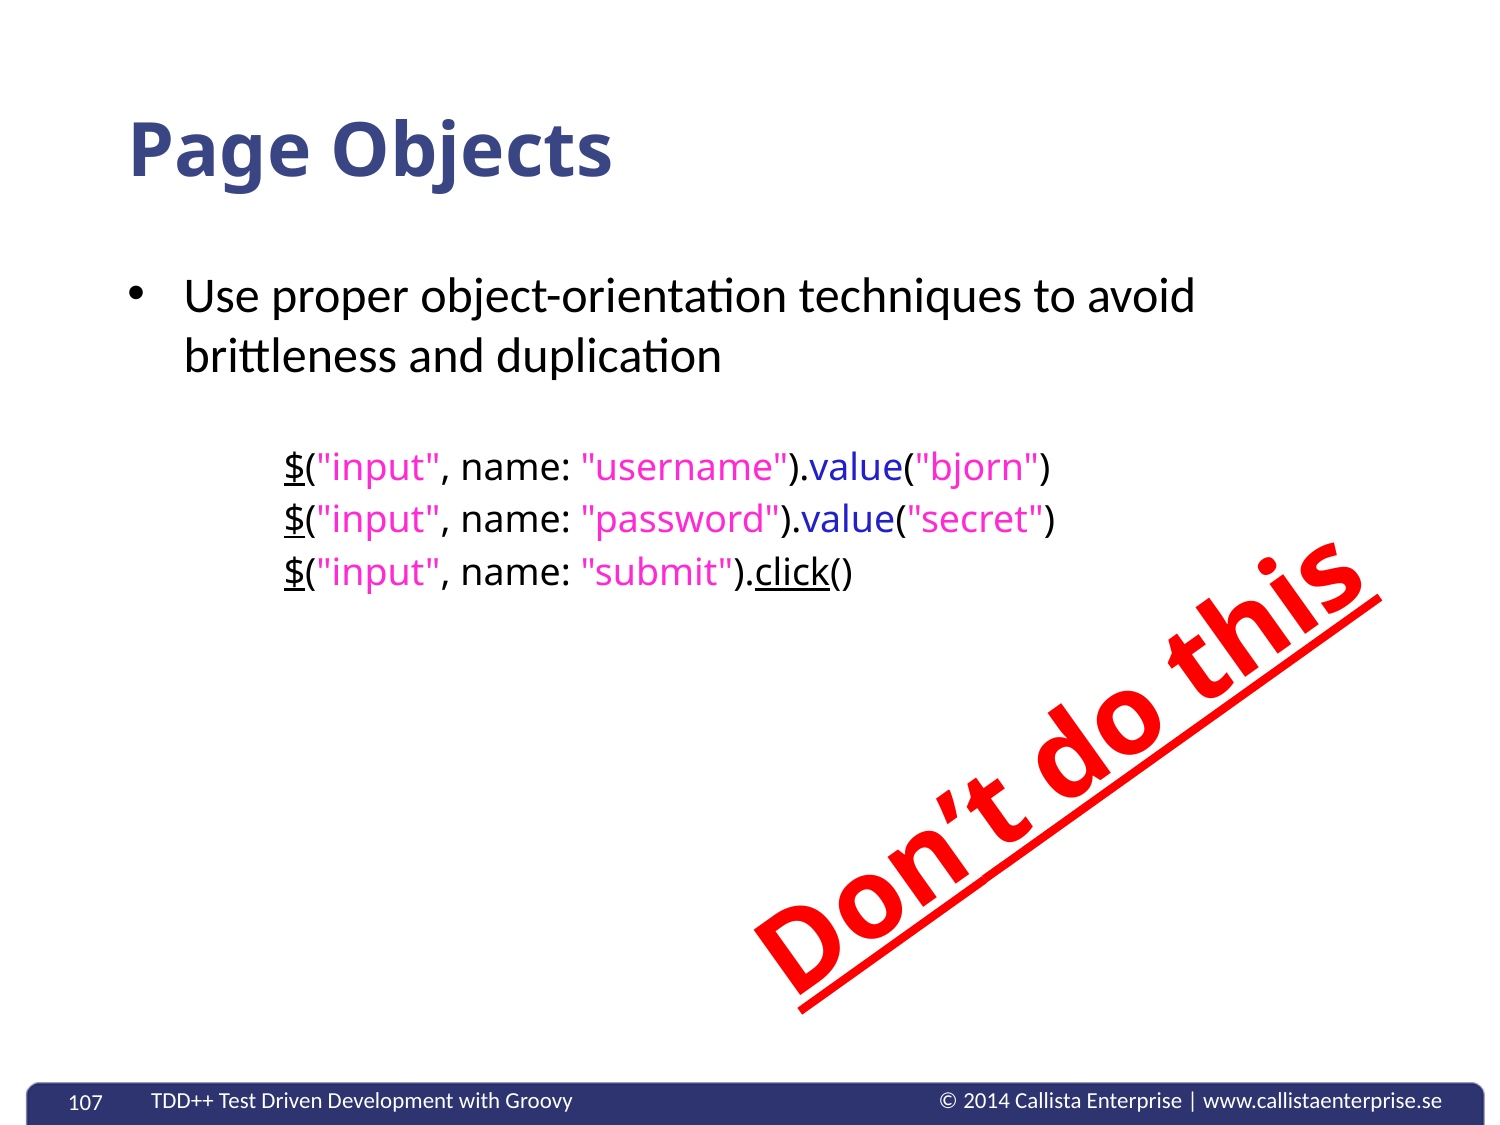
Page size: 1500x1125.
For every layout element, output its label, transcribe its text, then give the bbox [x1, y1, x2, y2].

title Page Objects [112, 93, 1388, 219]
text_box Don’t do this [643, 432, 1469, 1082]
picture [0, 0, 1500, 1125]
list Use proper object-orientation techniques to avoid brittleness and duplication $("input", name: "username").value("bjorn") $("input", name: "password").value("secret") $("input", name: "submit").click() [112, 255, 1380, 1024]
